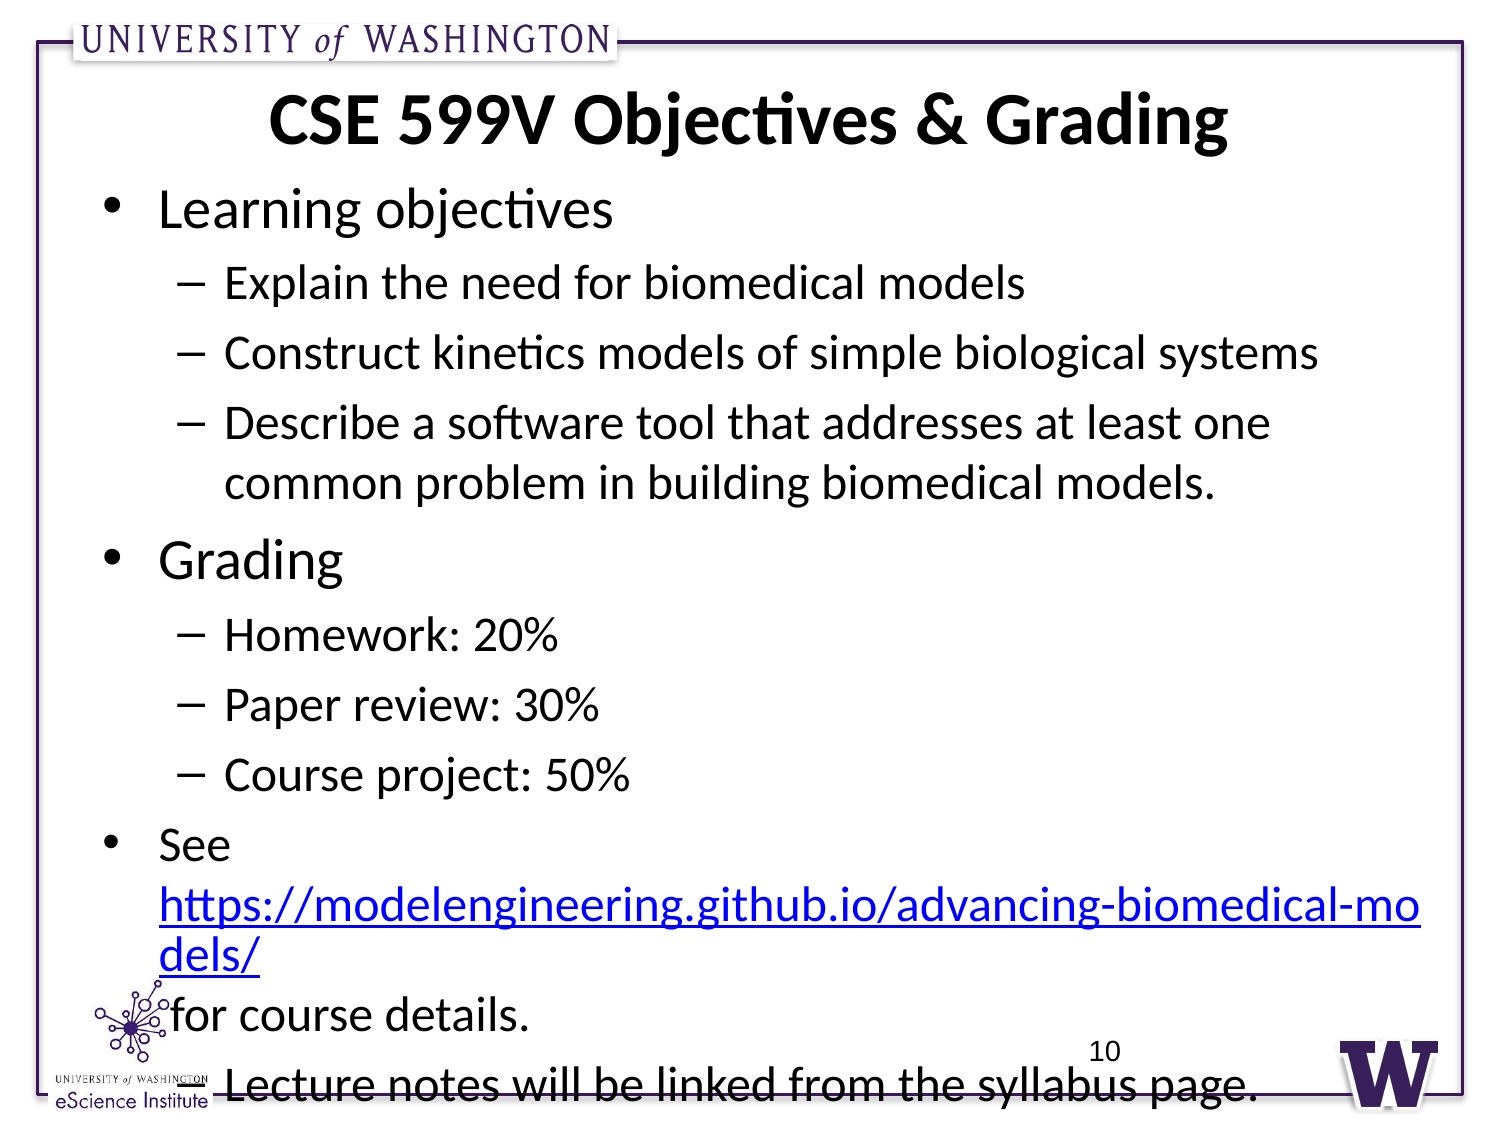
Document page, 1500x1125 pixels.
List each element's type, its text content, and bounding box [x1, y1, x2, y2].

picture [48, 978, 213, 1113]
title CSE 599V Objectives & Grading [75, 62, 1425, 200]
picture [1340, 1041, 1438, 1107]
picture [81, 24, 609, 61]
list Learning objectives Explain the need for biomedical models Construct kinetics models of simple biological systems Describe a software tool that addresses at least one common problem in building biomedical models. Grading Homework: 20% Paper review: 30% Course project: 50% See https://modelengineering.github.io/advancing-biomedical-models/ for course details. Lecture notes will be linked from the syllabus page. [87, 162, 1438, 913]
slide_number 10 [1073, 1025, 1300, 1085]
